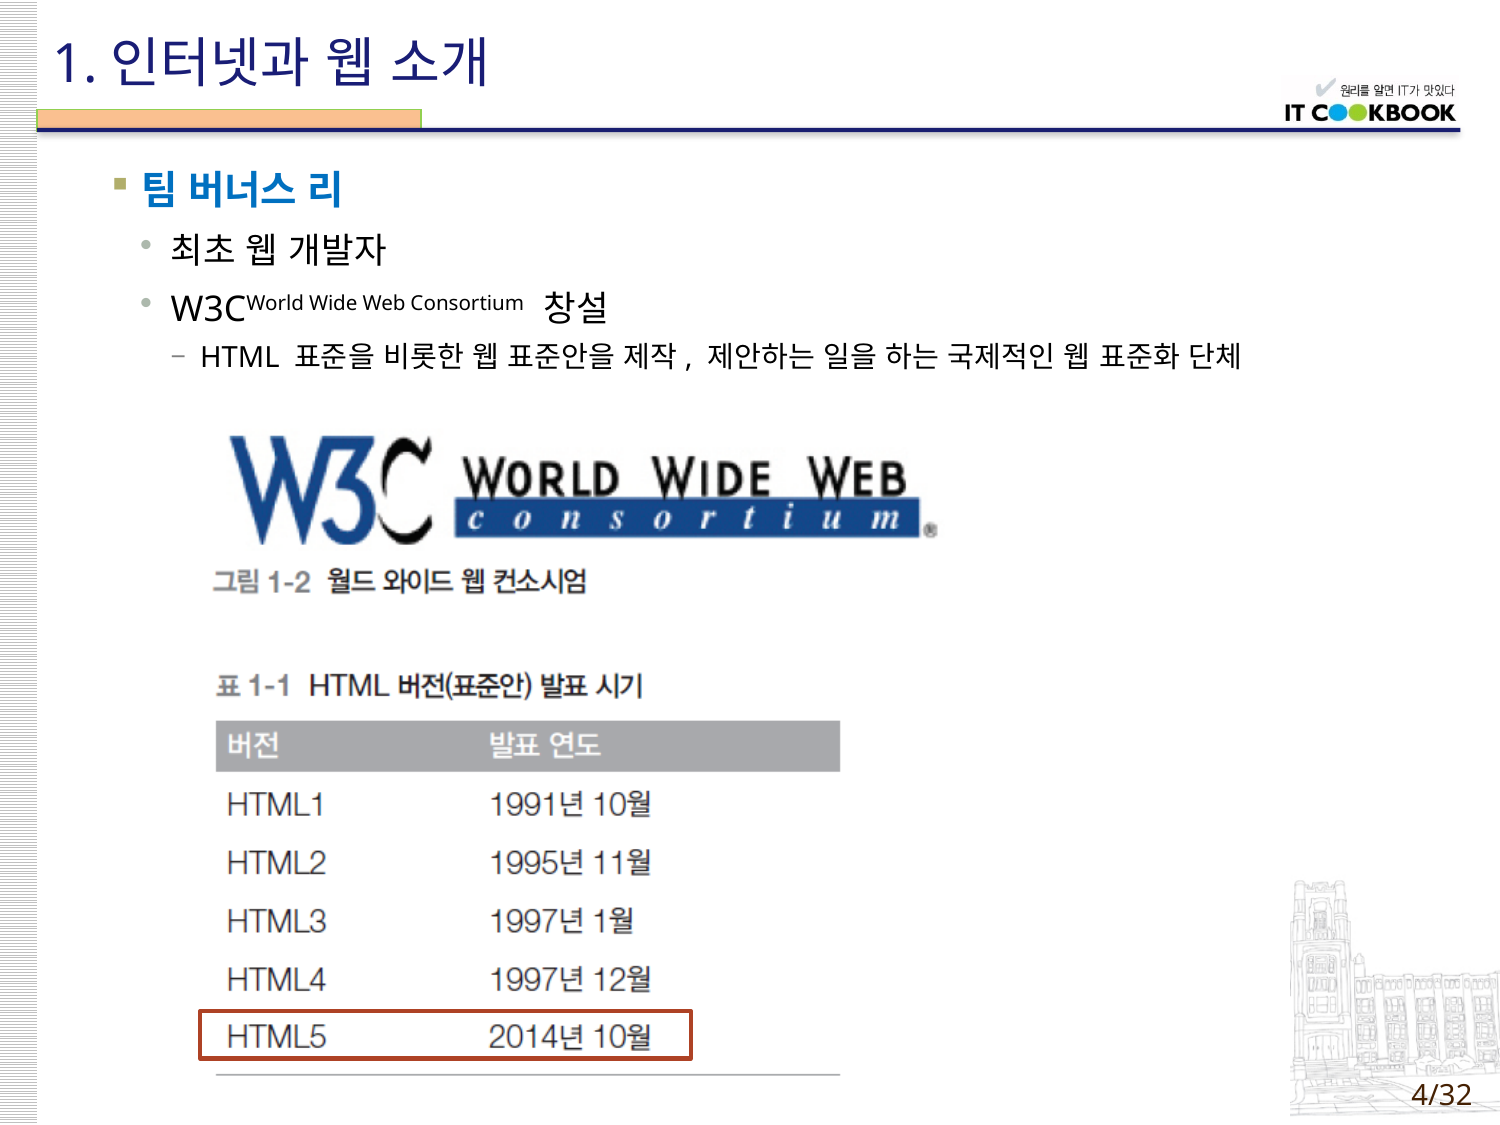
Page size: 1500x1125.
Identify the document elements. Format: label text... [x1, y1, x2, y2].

picture [199, 423, 945, 603]
picture [206, 664, 852, 1086]
picture [1414, 1091, 1422, 1098]
title 1.인터넷과 웹 소개 [37, 13, 1278, 109]
picture [1281, 75, 1459, 123]
list 팀 버너스 리 최초 웹 개발자 W3CWorld Wide Web Consortium 창설 HTML 표준을 비롯한 웹 표준안을 제작, 제안하는 일을 하는 국제적인 웹 표준화 단체 [37, 152, 1463, 1091]
picture [1290, 874, 1500, 1125]
